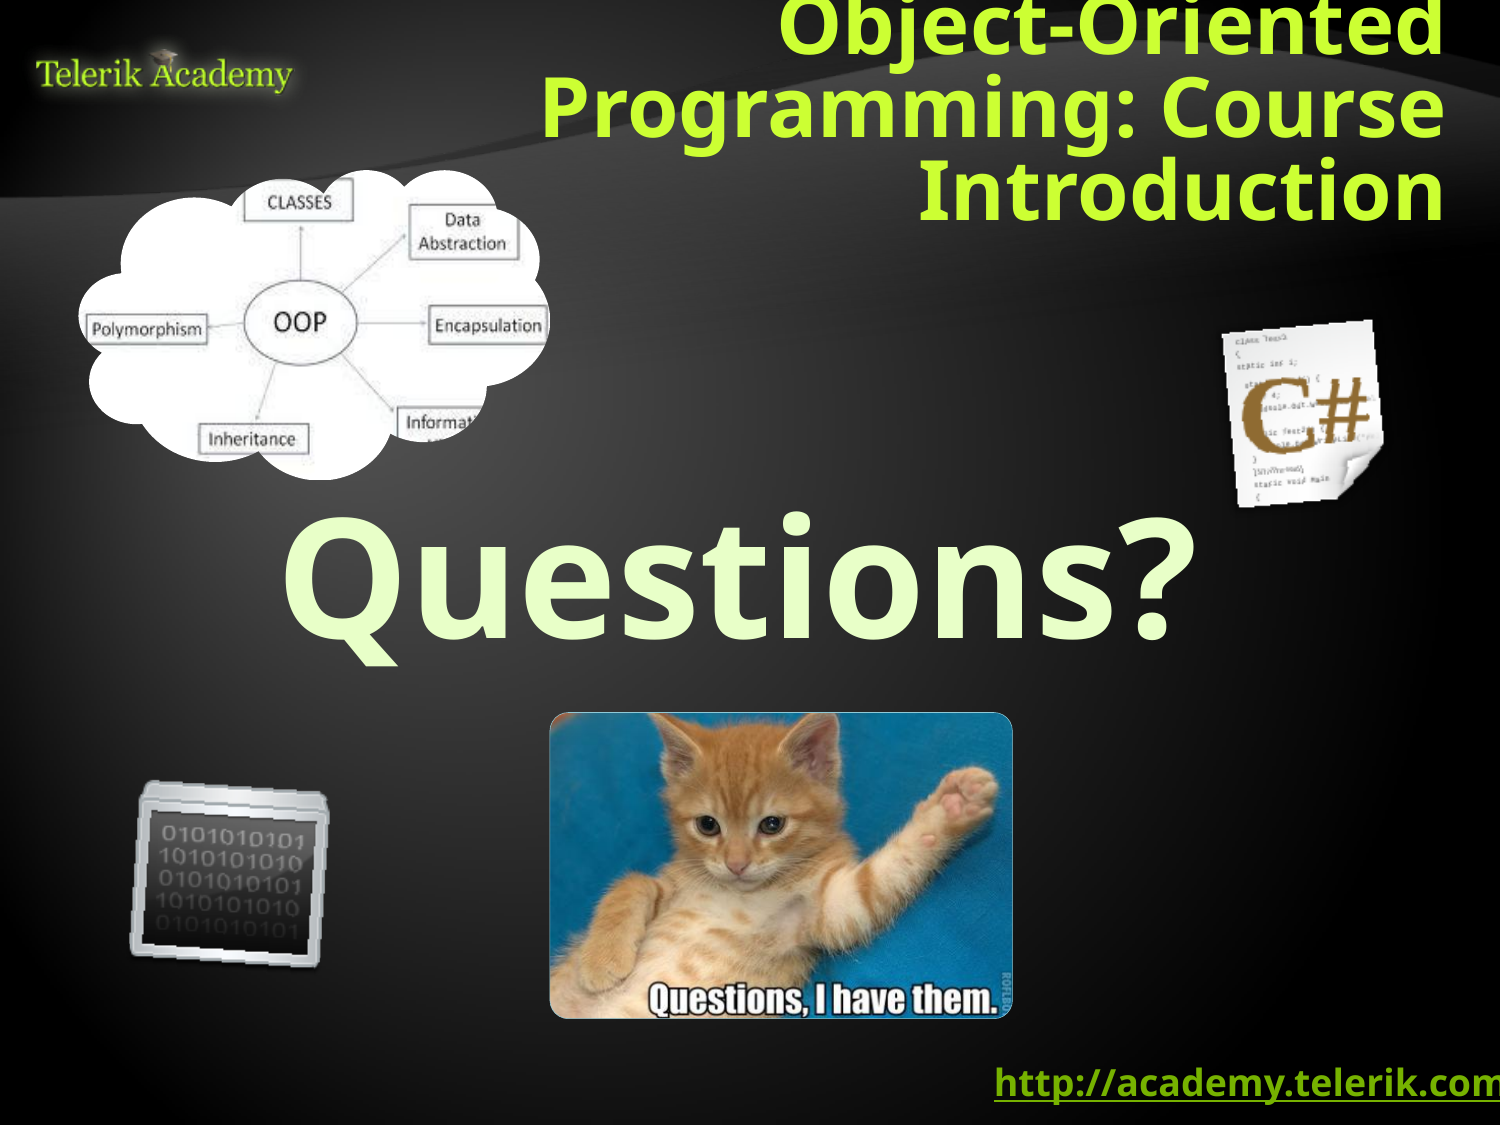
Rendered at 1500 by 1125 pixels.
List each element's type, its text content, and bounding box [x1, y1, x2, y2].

text_box http://academy.telerik.com [979, 1051, 1500, 1118]
picture [0, 0, 1500, 1125]
title Object-Oriented Programming: Course Introduction [300, 37, 1463, 188]
